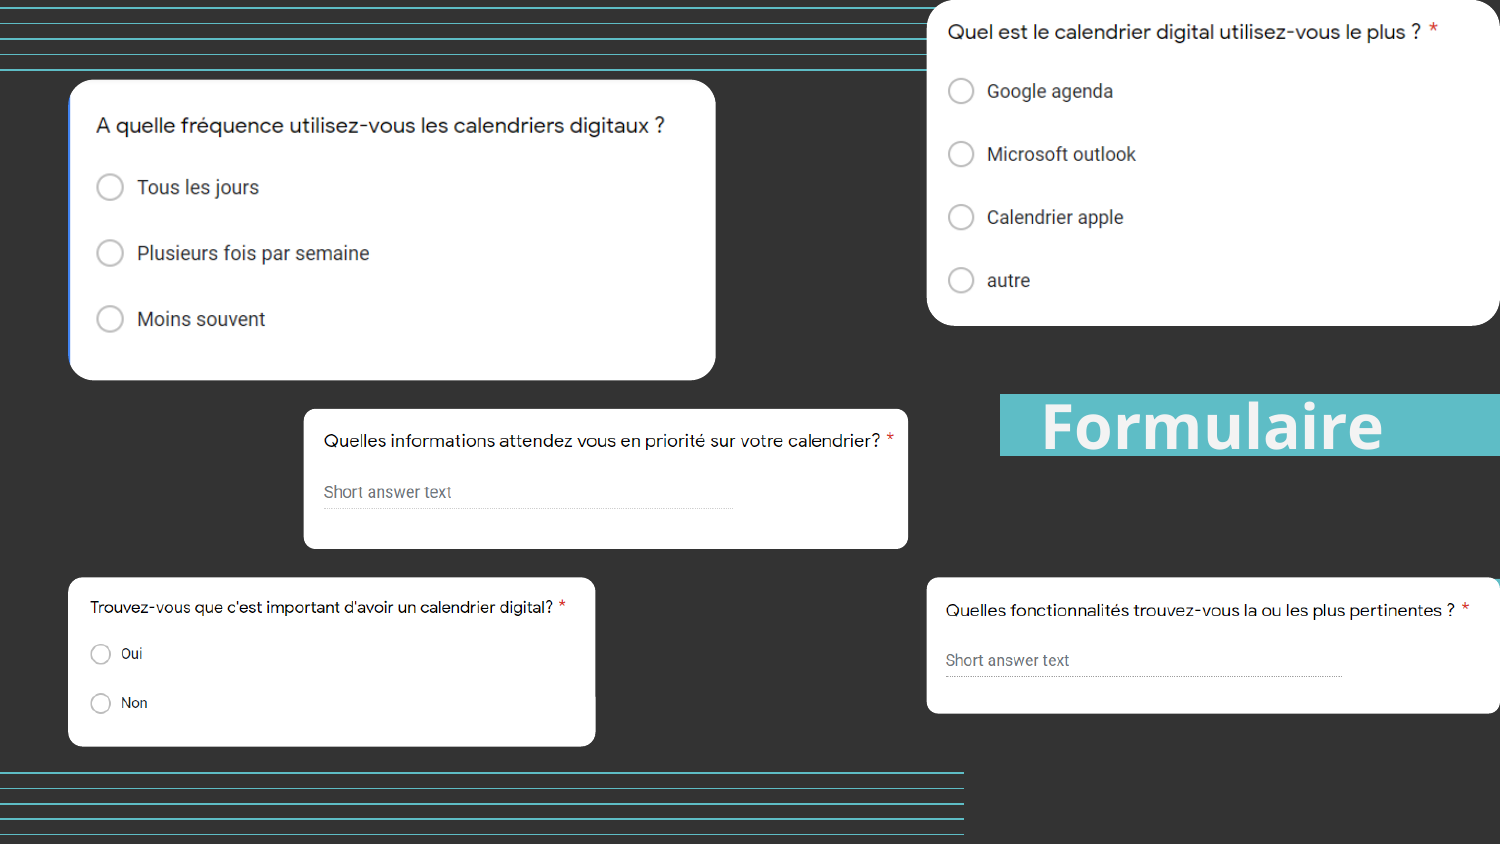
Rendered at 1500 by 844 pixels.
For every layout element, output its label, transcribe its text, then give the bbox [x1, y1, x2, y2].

title Formulaire [997, 371, 1400, 473]
picture [926, 577, 1500, 714]
picture [926, 0, 1500, 327]
picture [67, 79, 716, 381]
picture [303, 408, 909, 550]
picture [67, 577, 596, 747]
